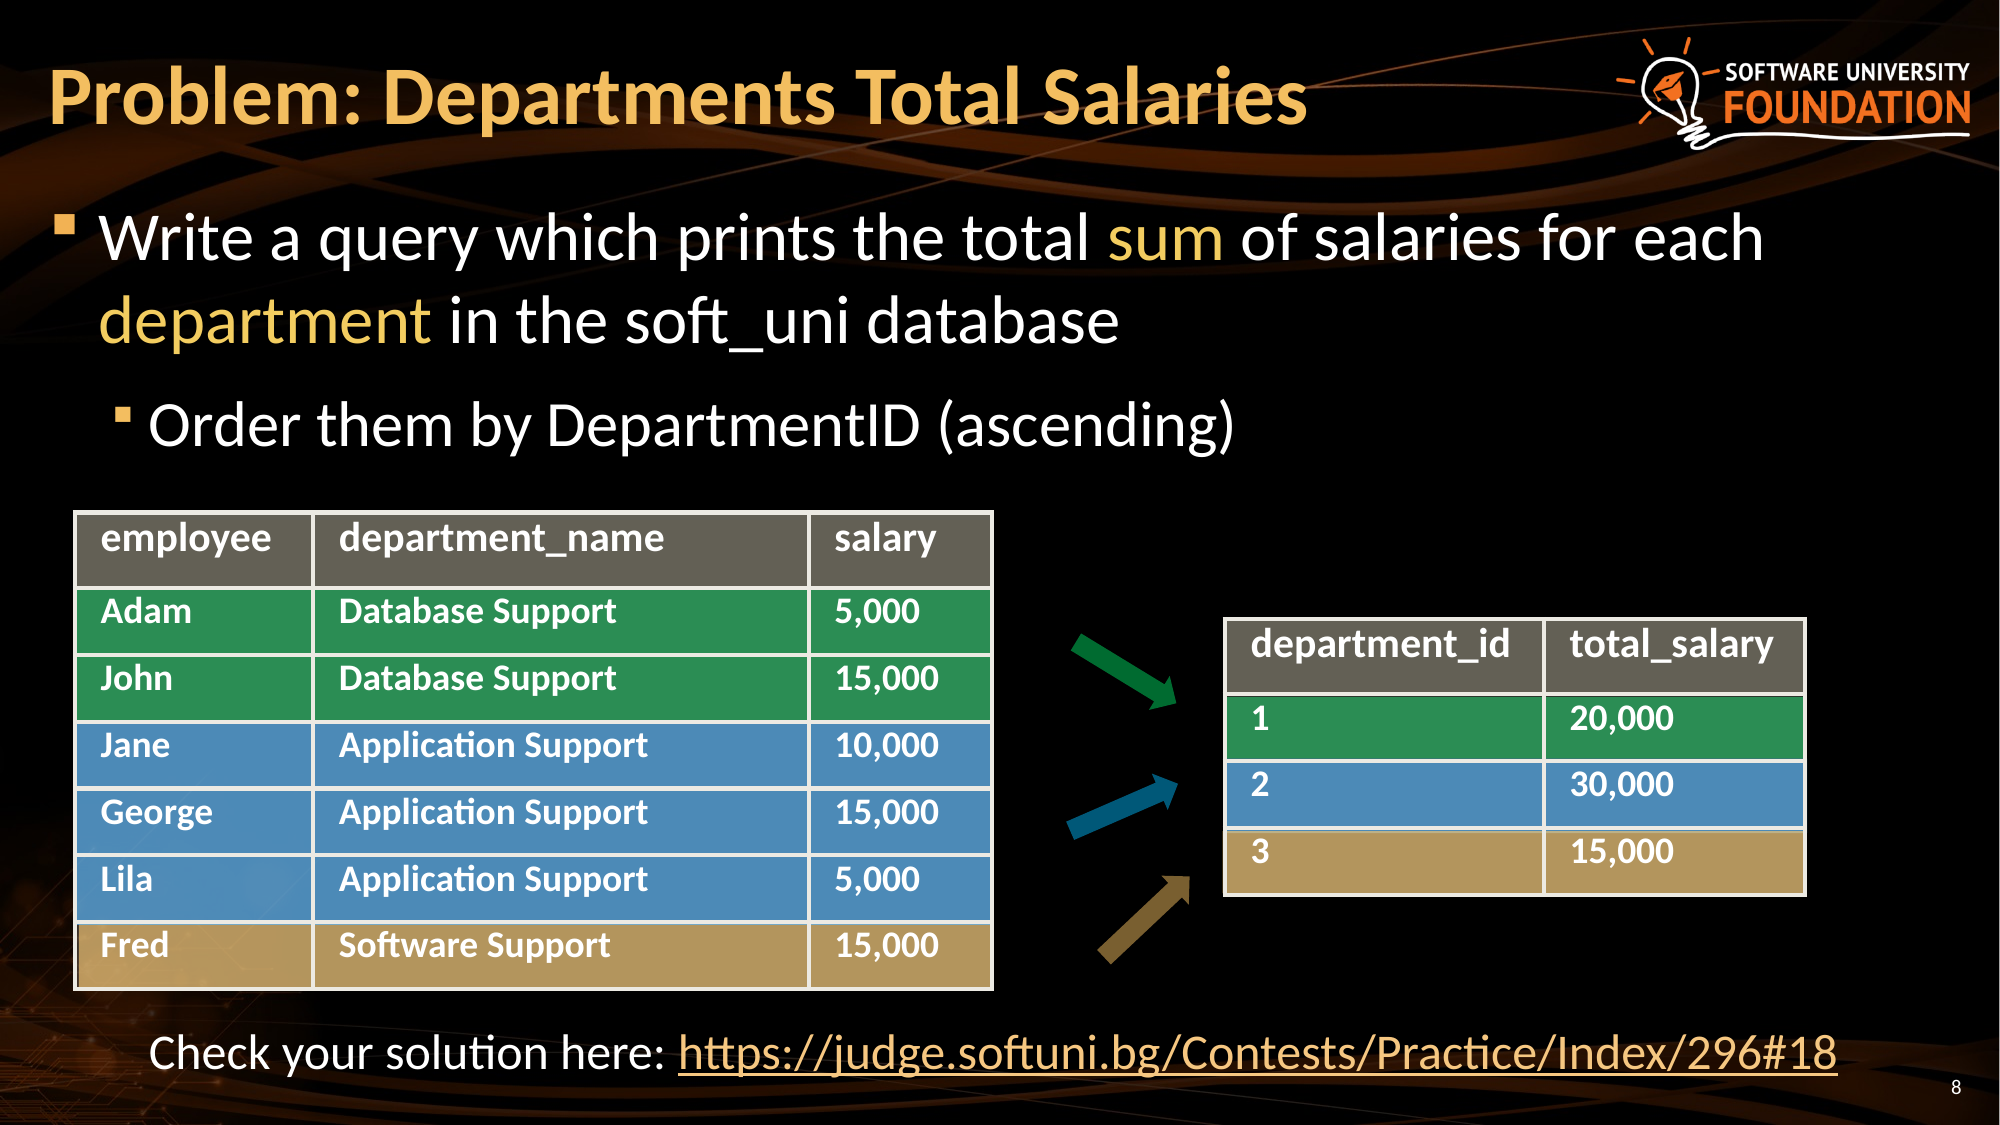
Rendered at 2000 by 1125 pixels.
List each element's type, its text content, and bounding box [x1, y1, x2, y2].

table_cell Jane [77, 724, 311, 786]
table_header department_id [1227, 621, 1542, 692]
table_header salary [811, 515, 990, 586]
text_box [1069, 632, 1178, 712]
table_cell John [77, 657, 311, 720]
table_cell 5,000 [811, 590, 990, 653]
text_box [1095, 874, 1191, 966]
text_box [1064, 771, 1180, 842]
table_cell Software Support [315, 924, 807, 987]
table_cell 3 [1227, 830, 1542, 893]
list Write a query which prints the total sum of salaries for each department in the soft_uni database Order them by DepartmentID (ascending) [31, 186, 1968, 1100]
table_cell Fred [77, 924, 311, 987]
table_cell Application Support [315, 791, 807, 853]
picture [0, 0, 2000, 1125]
table_cell Database Support [315, 657, 807, 720]
table_cell 30,000 [1546, 763, 1803, 826]
table_cell Database Support [315, 590, 807, 653]
table_cell Application Support [315, 724, 807, 786]
table_cell 15,000 [811, 791, 990, 853]
table_header department_name [315, 515, 807, 586]
table_cell Lila [77, 857, 311, 920]
table_cell 1 [1227, 696, 1542, 759]
table_header total_salary [1546, 621, 1803, 692]
table_cell 15,000 [1546, 830, 1803, 893]
slide_number 8 [1897, 1070, 1968, 1103]
table_cell 15,000 [811, 924, 990, 987]
table_header employee [77, 515, 311, 586]
title Problem: Departments Total Salaries [30, 6, 1602, 189]
text_box Check your solution here: https://judge.softuni.bg/Contests/Practice/Index/296#18 [124, 1011, 1863, 1087]
table_cell 15,000 [811, 657, 990, 720]
table_cell Adam [77, 590, 311, 653]
table_cell 20,000 [1546, 696, 1803, 759]
table_cell George [77, 791, 311, 853]
table_cell 2 [1227, 763, 1542, 826]
table_cell 10,000 [811, 724, 990, 786]
table_cell Application Support [315, 857, 807, 920]
table_cell 5,000 [811, 857, 990, 920]
